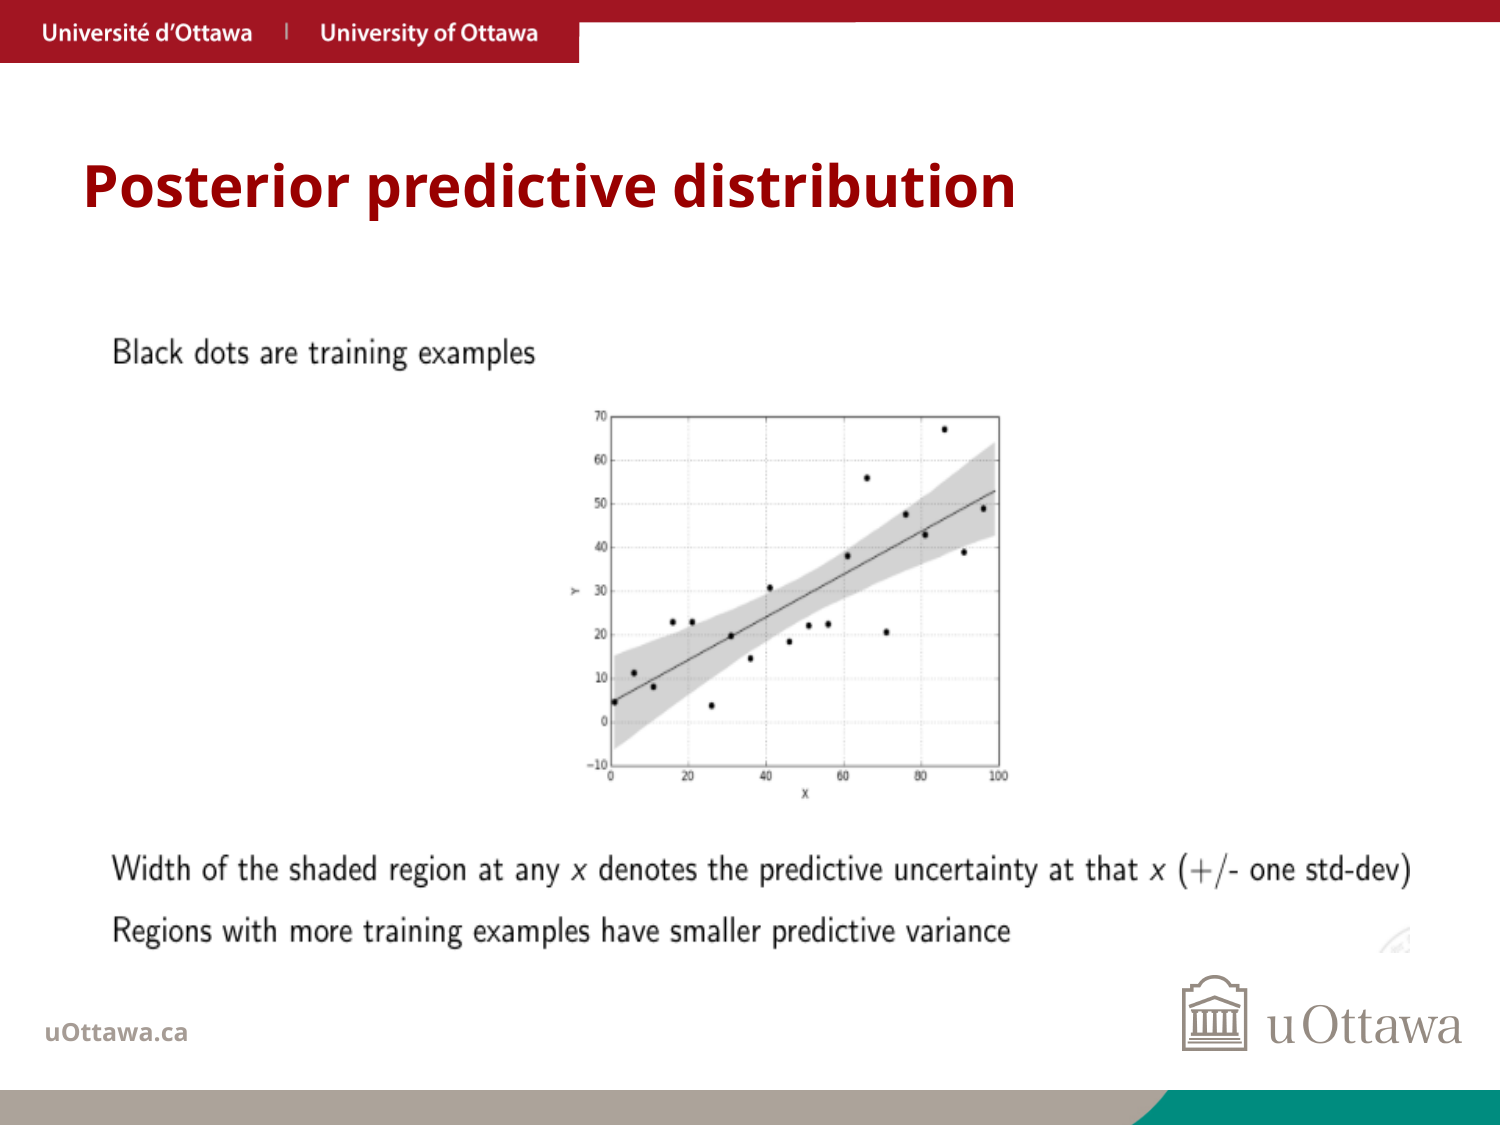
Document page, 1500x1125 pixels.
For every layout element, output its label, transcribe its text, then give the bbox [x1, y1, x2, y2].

title Posterior predictive distribution [67, 113, 1344, 256]
picture [0, 1090, 1500, 1125]
picture [90, 266, 1410, 954]
picture [0, 0, 1500, 63]
picture [1182, 975, 1462, 1051]
